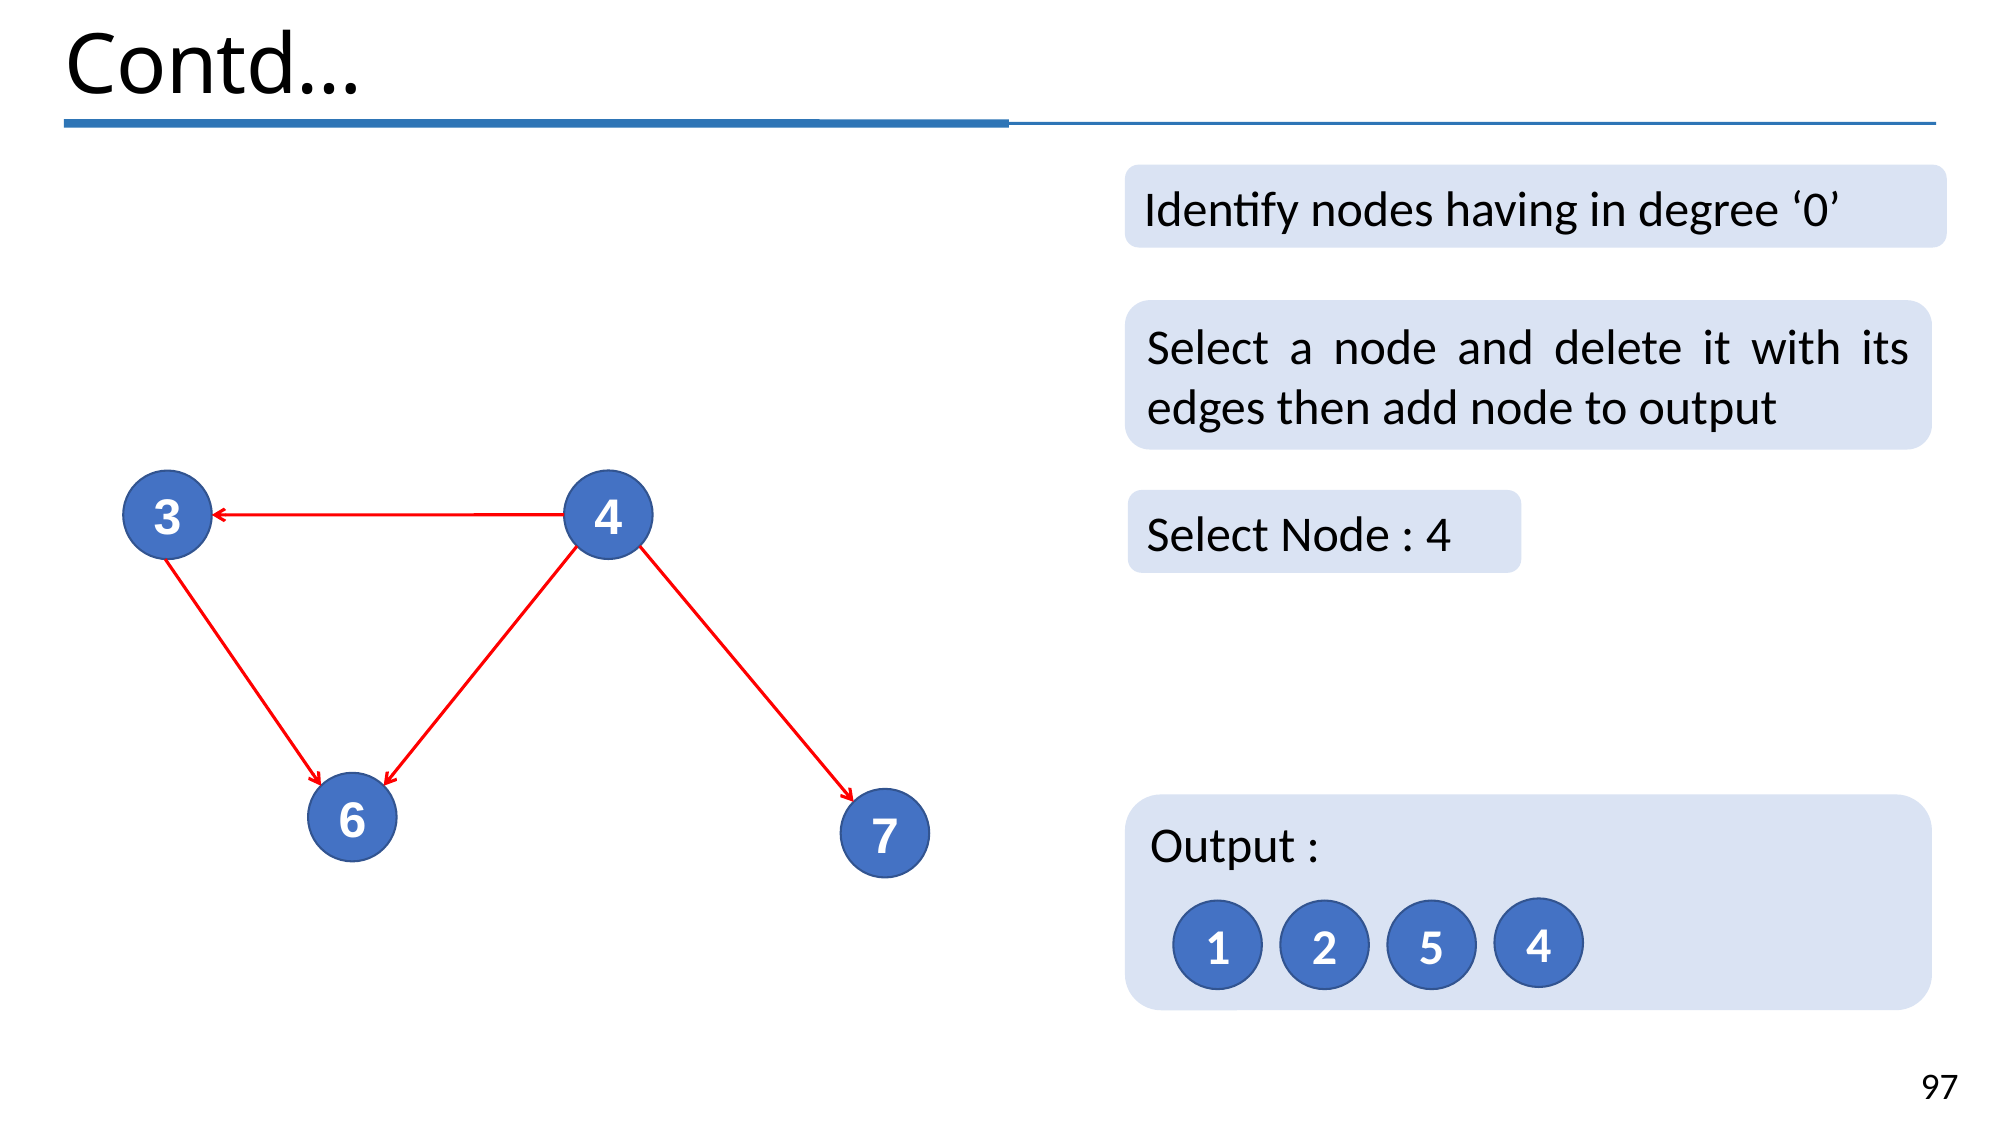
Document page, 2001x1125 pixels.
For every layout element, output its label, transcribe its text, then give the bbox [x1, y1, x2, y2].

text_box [383, 546, 577, 786]
text_box 2 [1279, 899, 1370, 991]
text_box 4 [563, 469, 654, 561]
text_box Contd… [50, 18, 1934, 122]
text_box 4 [1493, 897, 1585, 989]
text_box 97 [1885, 1054, 1974, 1115]
text_box 6 [306, 771, 398, 863]
text_box Identify nodes having in degree ‘0’ [1124, 164, 1947, 248]
text_box Select a node and delete it with its edges then add node to output [1124, 300, 1932, 450]
text_box 7 [839, 787, 931, 879]
text_box Select Node : 4 [1127, 489, 1522, 573]
text_box 5 [1386, 899, 1478, 991]
text_box 3 [122, 469, 213, 560]
text_box [53, 131, 1938, 1008]
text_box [165, 559, 321, 786]
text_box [639, 546, 854, 802]
text_box Output : [1124, 794, 1932, 1011]
text_box 1 [1172, 899, 1263, 991]
